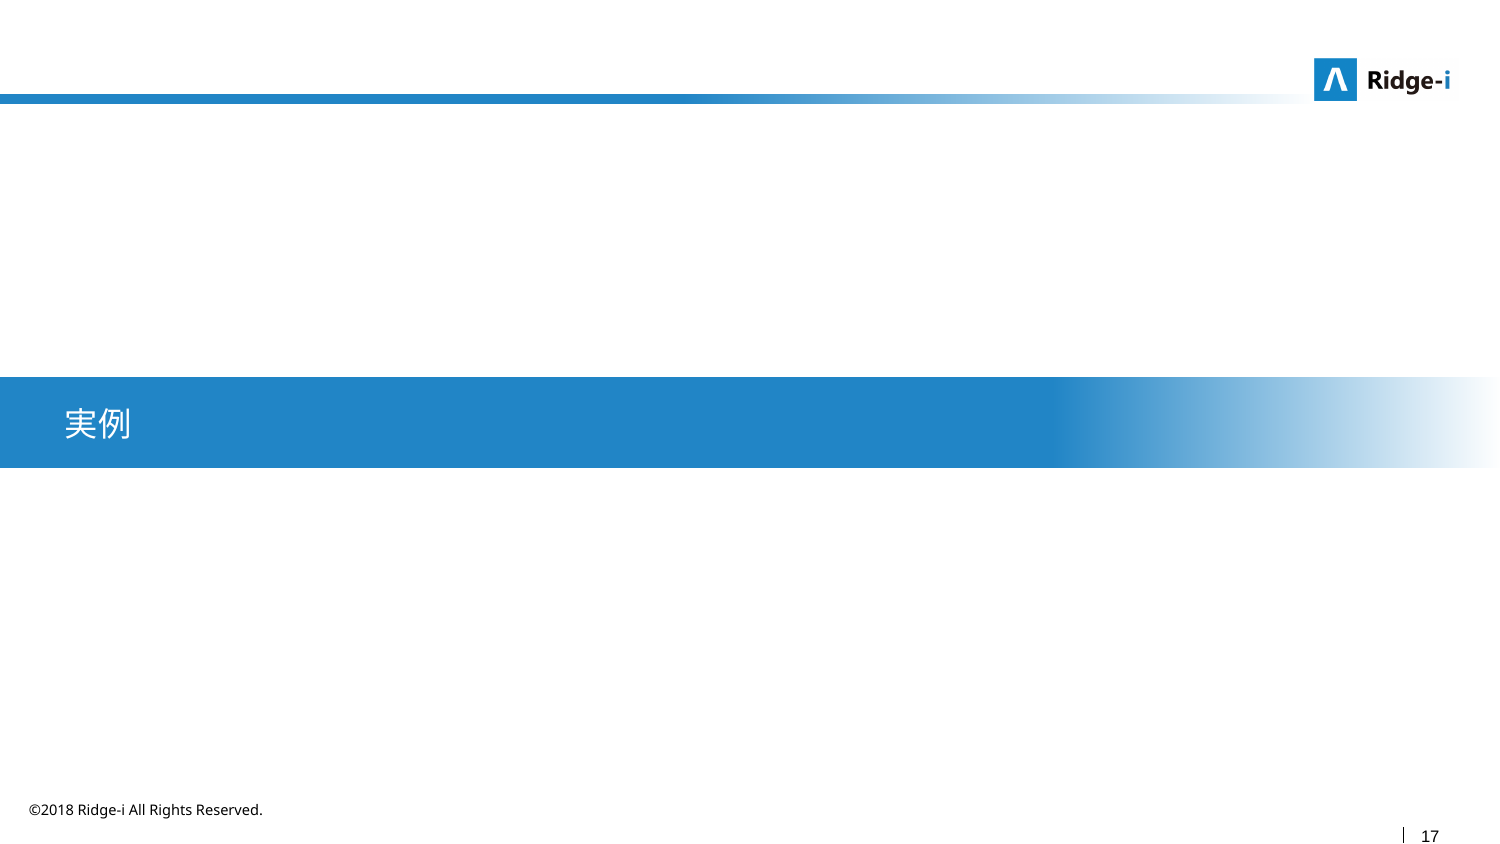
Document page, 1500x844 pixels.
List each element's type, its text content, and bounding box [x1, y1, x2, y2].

picture [1314, 58, 1459, 101]
text_box 実例 [0, 377, 1500, 468]
